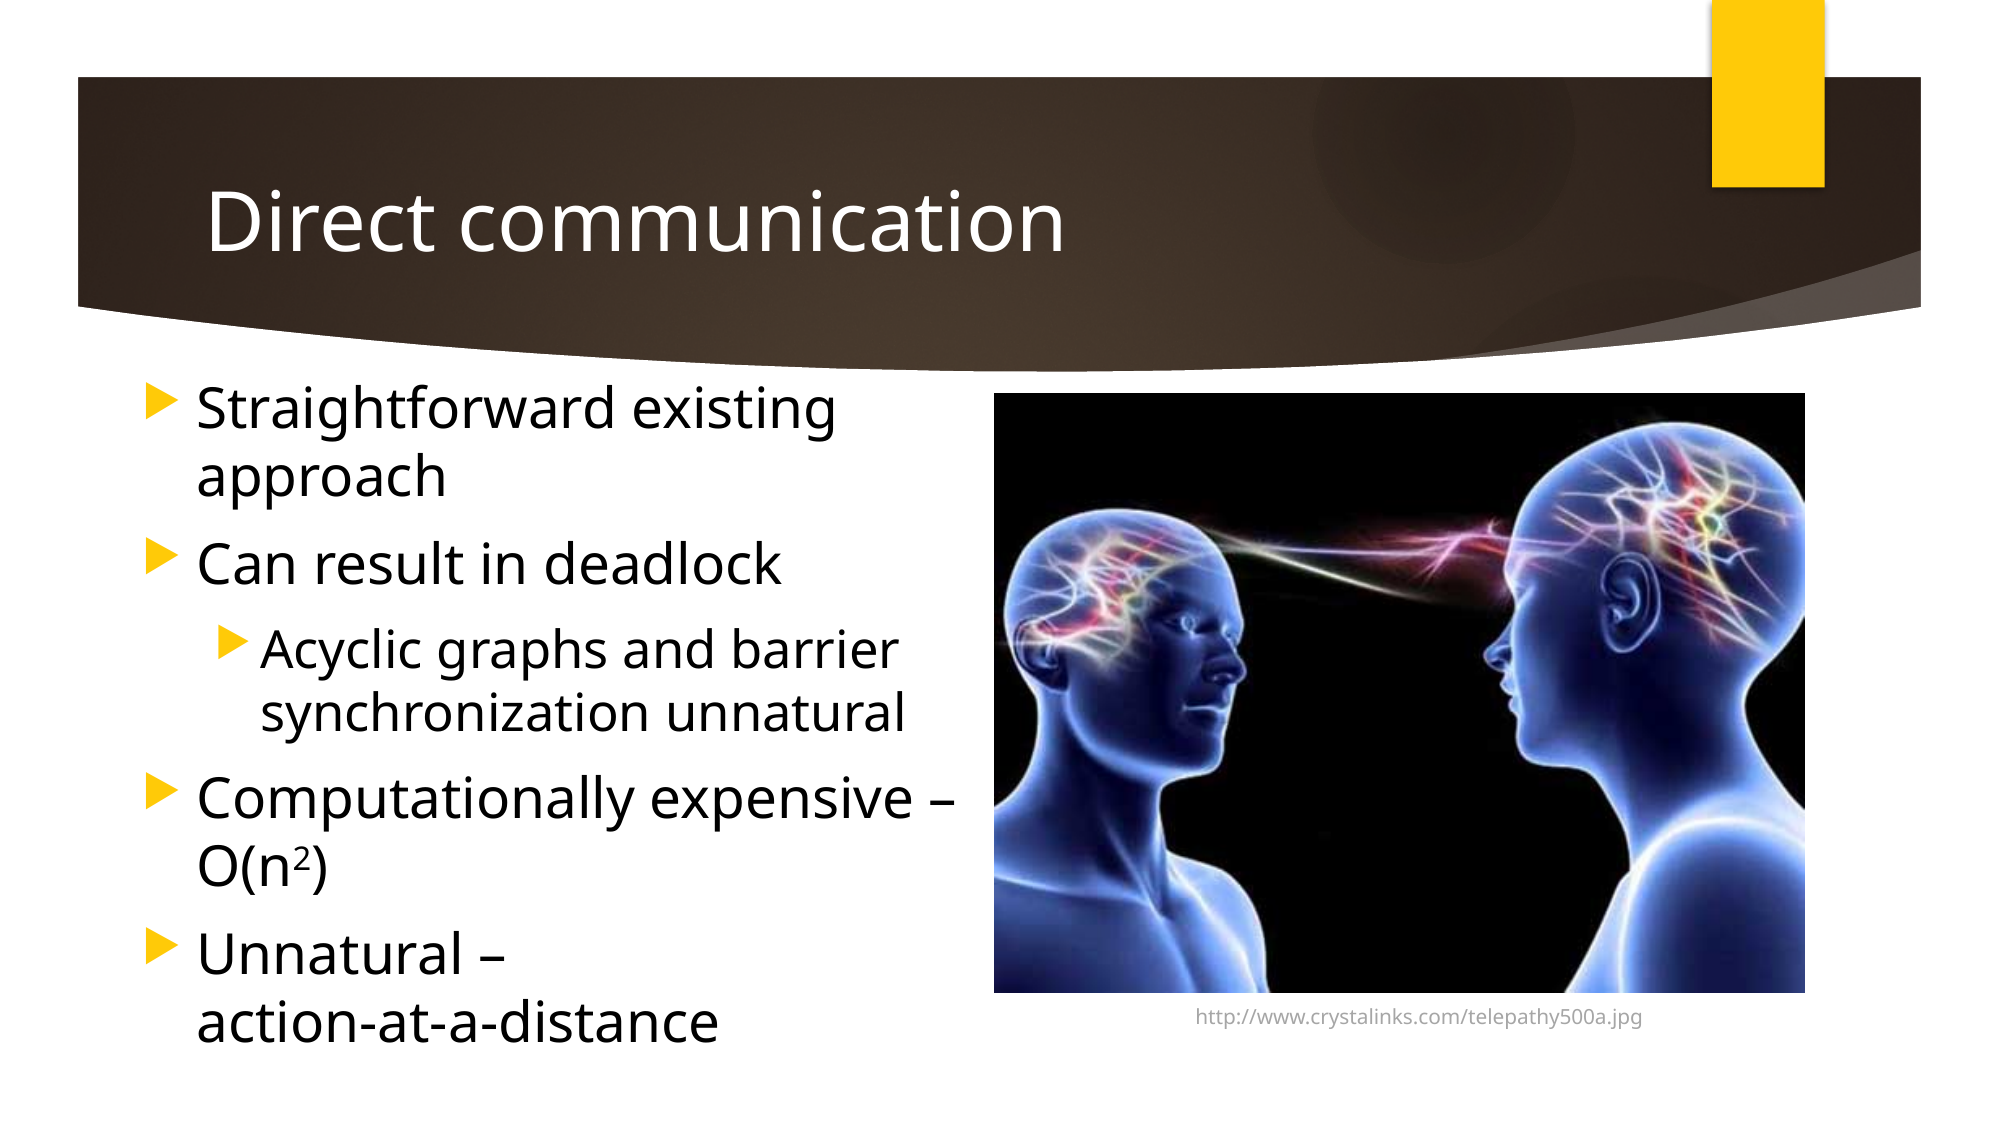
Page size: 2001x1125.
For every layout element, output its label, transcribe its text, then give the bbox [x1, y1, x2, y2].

title Direct communication [189, 159, 1627, 276]
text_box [993, 393, 1806, 1037]
list Straightforward existing approach Can result in deadlock Acyclic graphs and barrier synchronization unnatural Computationally expensive – O(n2) Unnatural – action-at-a-distance [126, 364, 989, 1066]
